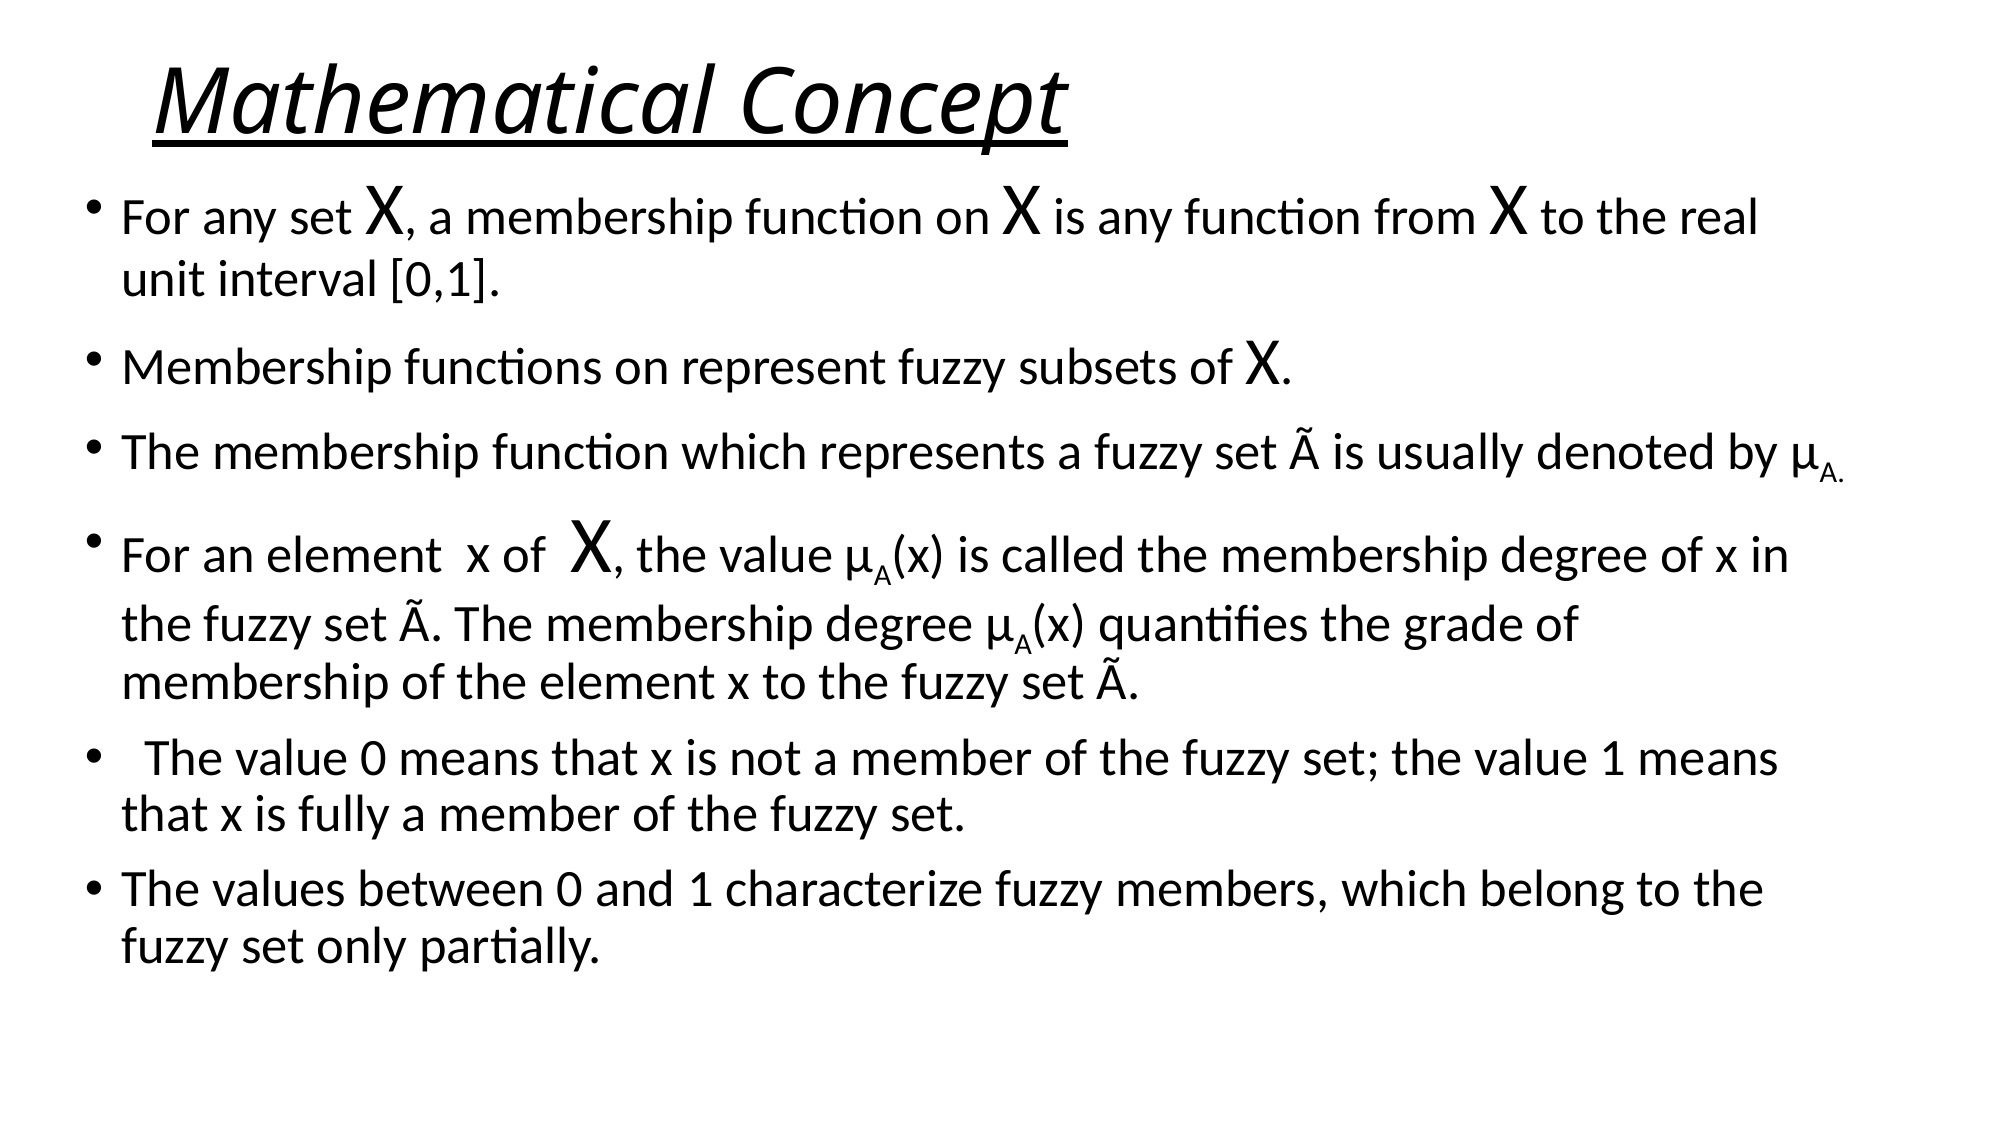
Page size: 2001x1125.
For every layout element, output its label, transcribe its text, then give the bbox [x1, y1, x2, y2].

list For any set X, a membership function on X is any function from X to the real unit interval [0,1]. Membership functions on represent fuzzy subsets of X. The membership function which represents a fuzzy set Ã is usually denoted by µA. For an element x of X, the value µA(x) is called the membership degree of x in the fuzzy set Ã. The membership degree µA(x) quantifies the grade of membership of the element x to the fuzzy set Ã. The value 0 means that x is not a member of the fuzzy set; the value 1 means that x is fully a member of the fuzzy set. The values between 0 and 1 characterize fuzzy members, which belong to the fuzzy set only partially. [69, 162, 1863, 1014]
title Mathematical Concept [137, 0, 1863, 162]
